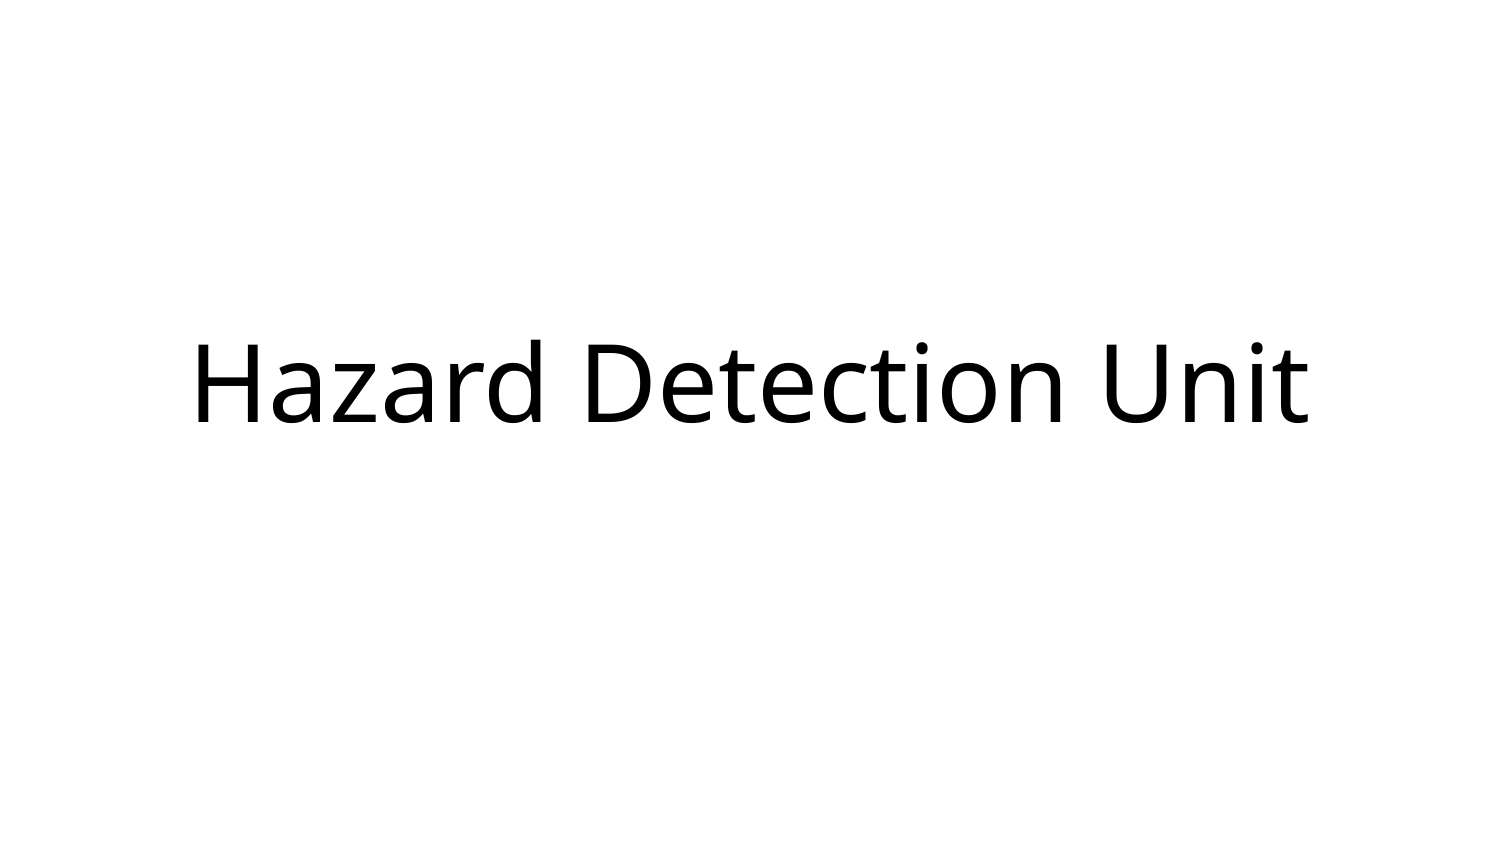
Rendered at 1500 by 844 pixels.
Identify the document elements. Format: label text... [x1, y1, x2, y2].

title Hazard Detection Unit [51, 122, 1449, 459]
